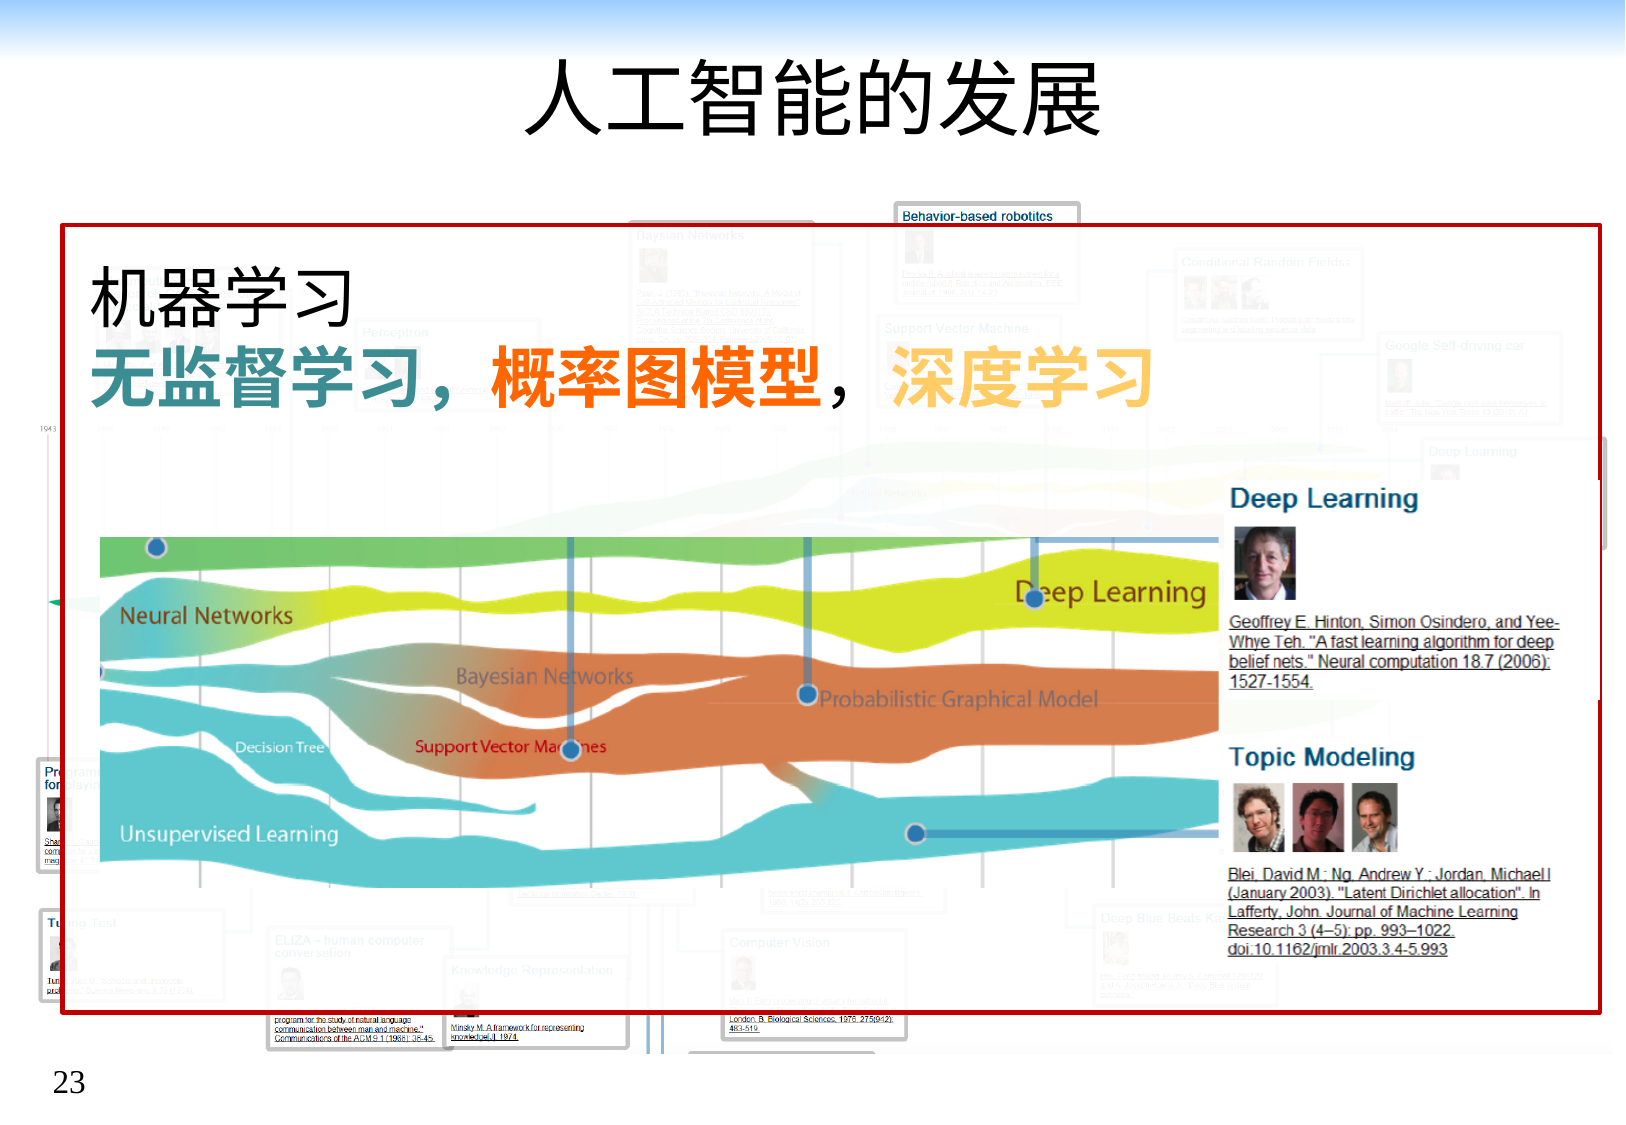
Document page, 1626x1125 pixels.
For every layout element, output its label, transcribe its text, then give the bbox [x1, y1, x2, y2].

picture [1224, 480, 1601, 701]
title 人工智能的发展 [44, 30, 1581, 162]
picture [1224, 737, 1578, 963]
picture [99, 537, 1219, 888]
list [3, 187, 1613, 1056]
